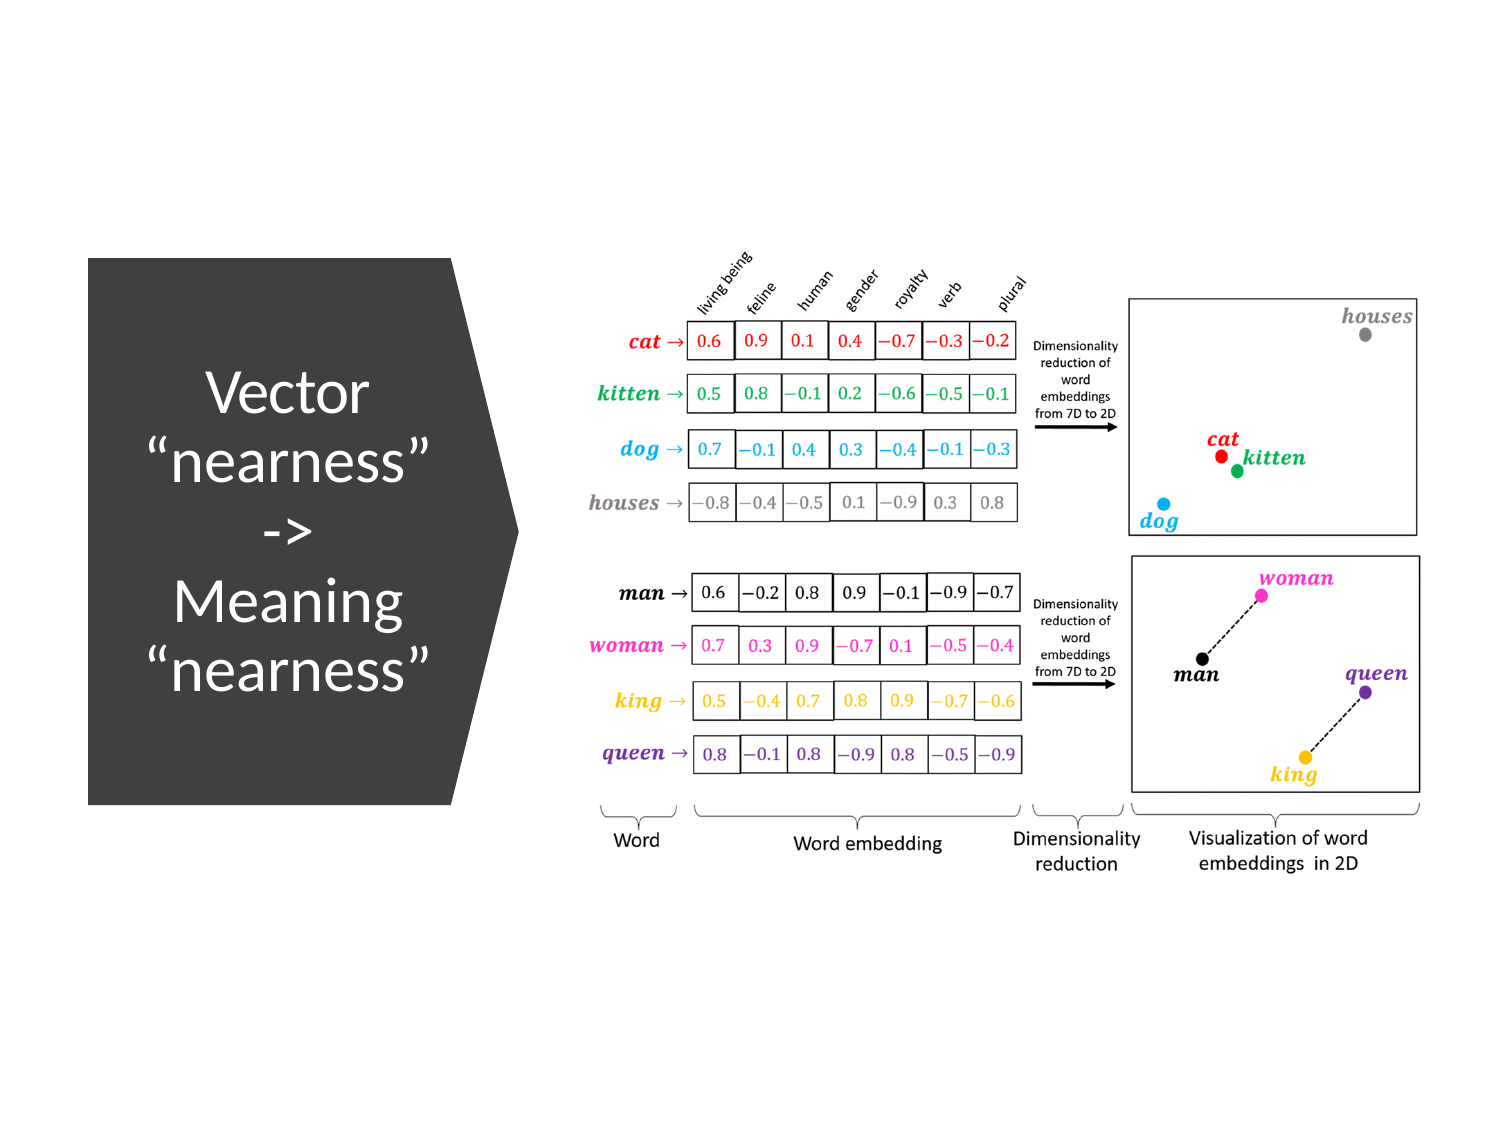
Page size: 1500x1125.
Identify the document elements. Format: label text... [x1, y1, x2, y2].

text_box Vector “nearness” -> Meaning “nearness” [126, 322, 450, 741]
text_box [86, 256, 521, 808]
picture [587, 250, 1423, 875]
